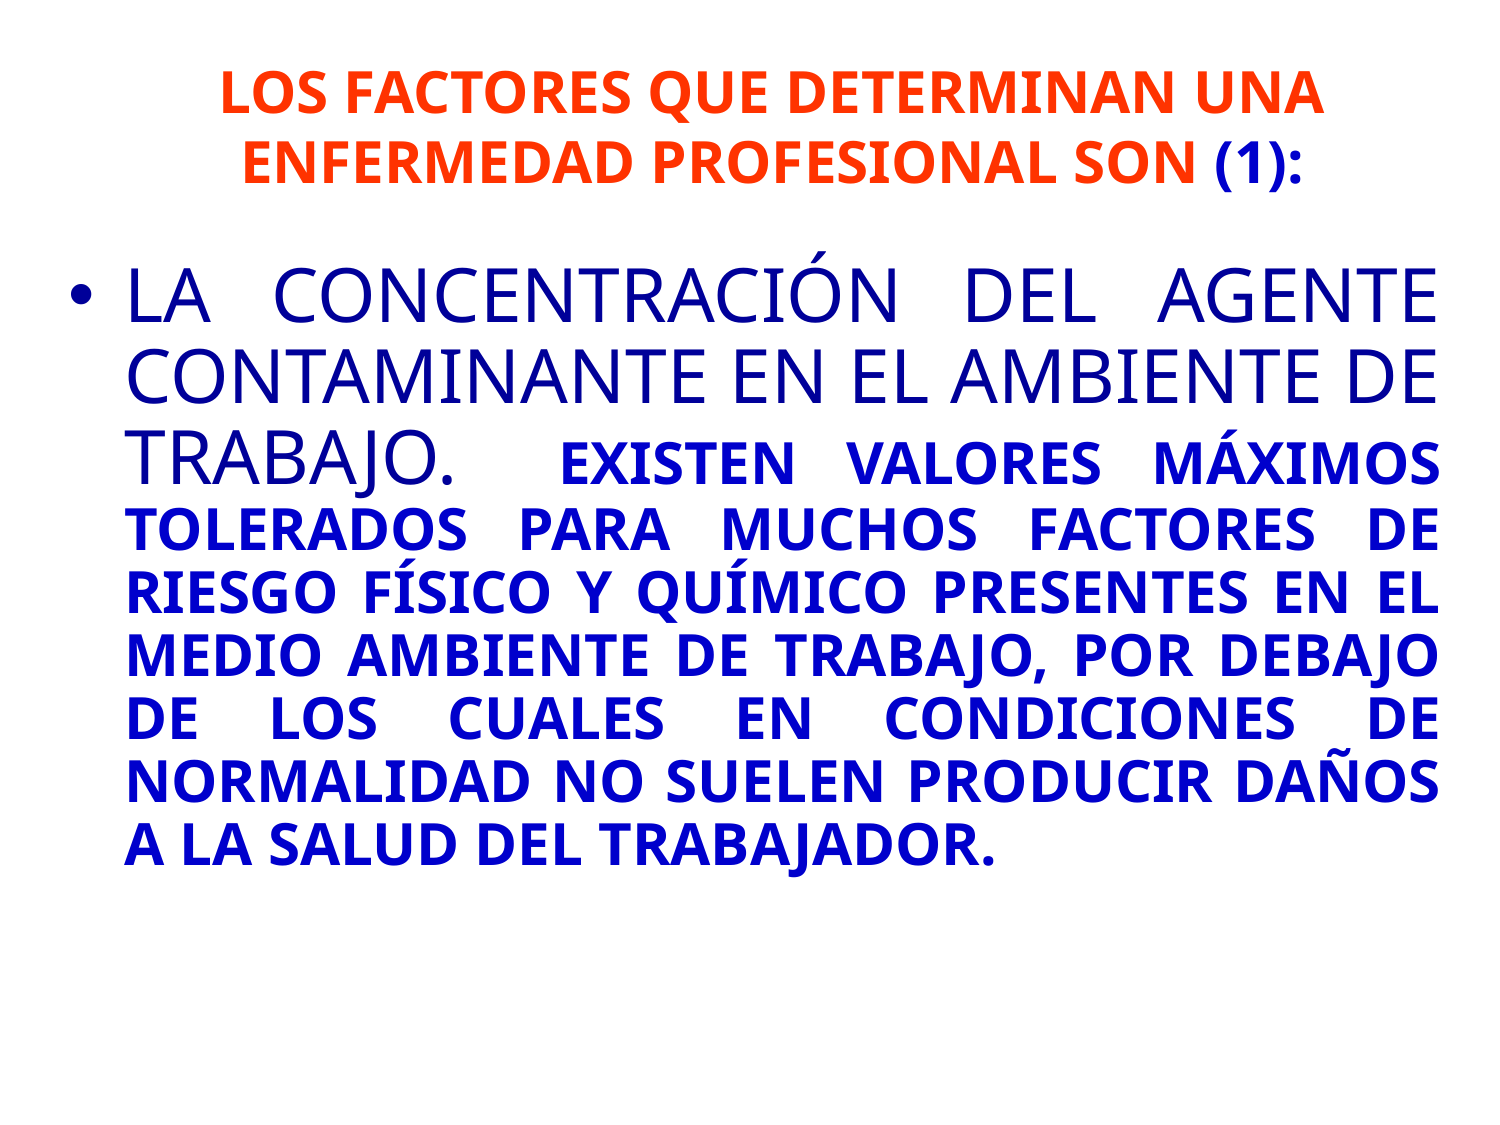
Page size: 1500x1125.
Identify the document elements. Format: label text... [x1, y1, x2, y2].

list LA CONCENTRACIÓN DEL AGENTE CONTAMINANTE EN EL AMBIENTE DE TRABAJO. EXISTEN VALORES MÁXIMOS TOLERADOS PARA MUCHOS FACTORES DE RIESGO FÍSICO Y QUÍMICO PRESENTES EN EL MEDIO AMBIENTE DE TRABAJO, POR DEBAJO DE LOS CUALES EN CONDICIONES DE NORMALIDAD NO SUELEN PRODUCIR DAÑOS A LA SALUD DEL TRABAJADOR. [53, 249, 1457, 1083]
title LOS FACTORES QUE DETERMINAN UNA ENFERMEDAD PROFESIONAL SON (1): [87, 12, 1457, 238]
